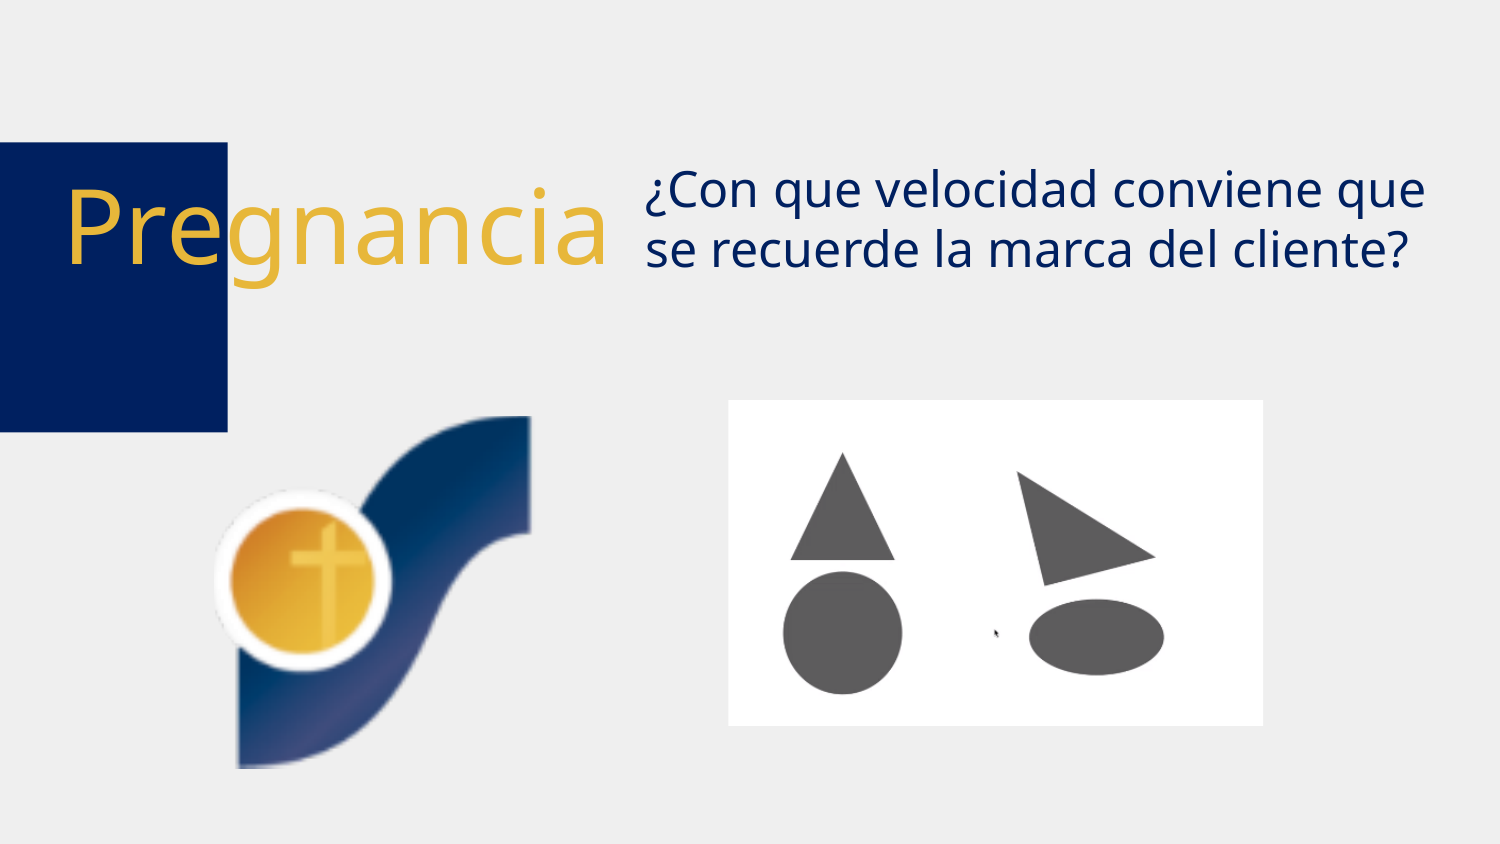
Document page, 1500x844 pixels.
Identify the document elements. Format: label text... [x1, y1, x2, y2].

text_box ¿Con que velocidad conviene que se recuerde la marca del cliente? [630, 141, 1453, 334]
picture [213, 415, 577, 770]
picture [728, 400, 1264, 726]
title Pregnancia [47, 153, 630, 301]
